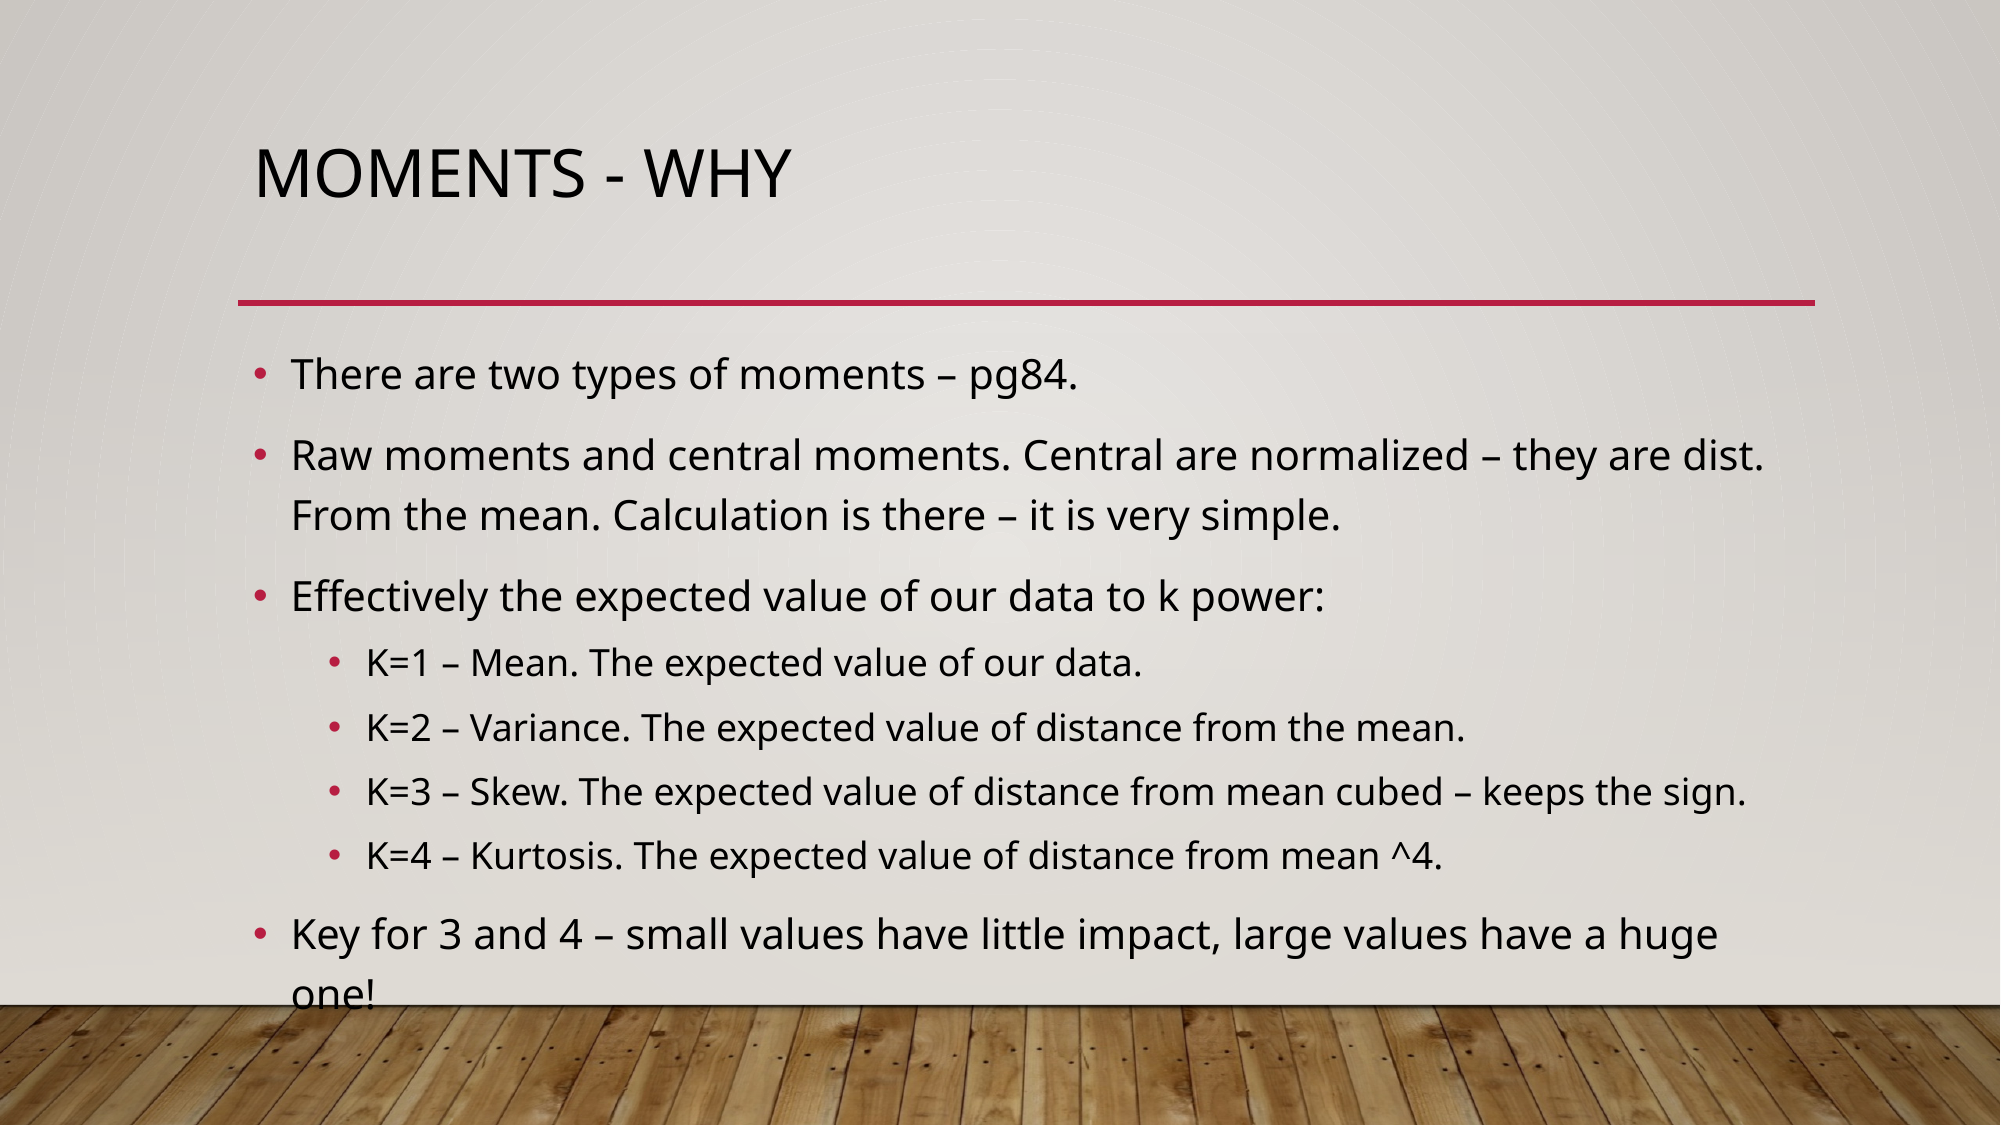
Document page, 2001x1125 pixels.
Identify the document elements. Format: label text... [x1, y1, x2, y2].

list There are two types of moments – pg84. Raw moments and central moments. Central are normalized – they are dist. From the mean. Calculation is there – it is very simple. Effectively the expected value of our data to k power: K=1 – Mean. The expected value of our data. K=2 – Variance. The expected value of distance from the mean. K=3 – Skew. The expected value of distance from mean cubed – keeps the sign. K=4 – Kurtosis. The expected value of distance from mean ^4. Key for 3 and 4 – small values have little impact, large values have a huge one! [238, 330, 1814, 993]
picture [0, 1005, 2000, 1125]
title Moments - Why [238, 131, 1814, 305]
